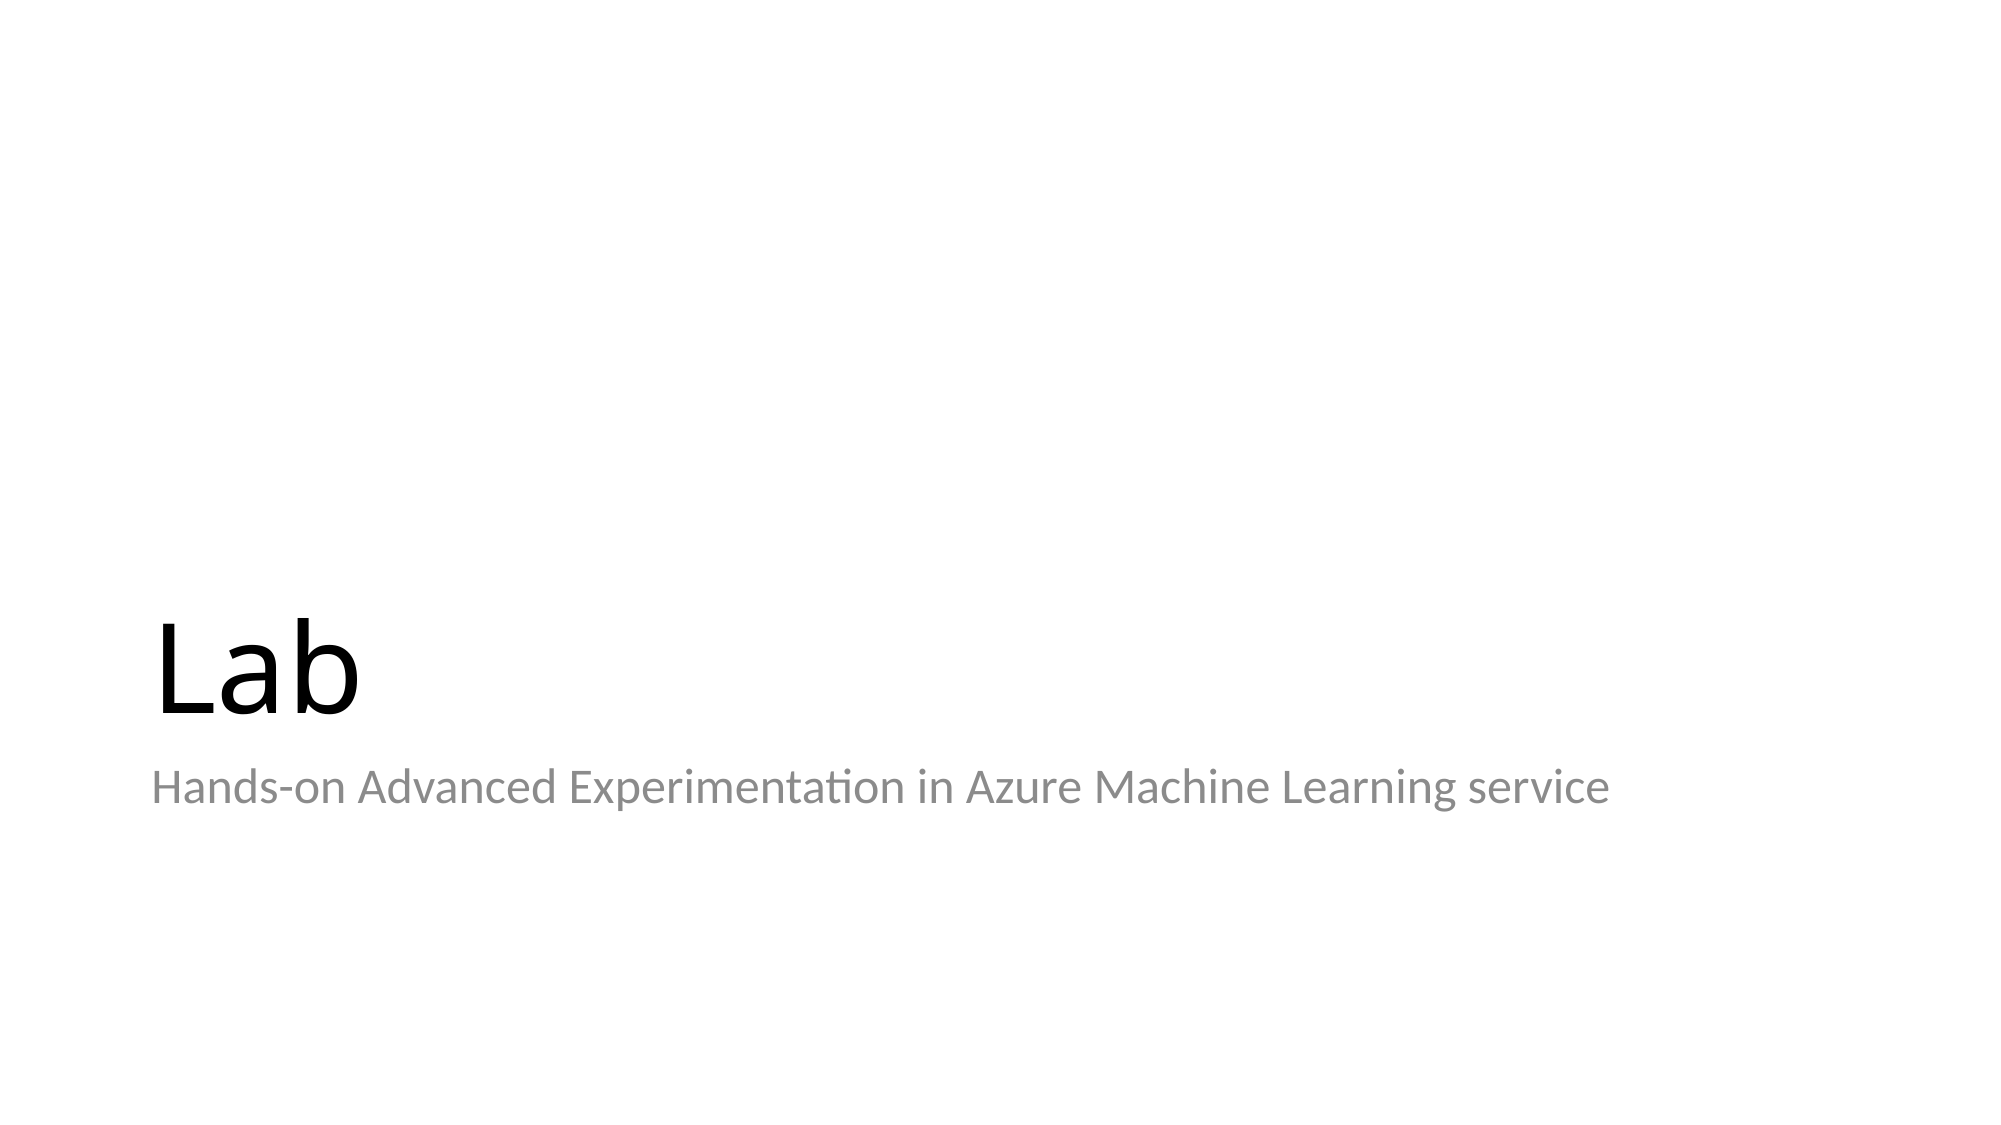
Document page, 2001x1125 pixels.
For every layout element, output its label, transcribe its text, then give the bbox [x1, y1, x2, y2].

list Hands-on Advanced Experimentation in Azure Machine Learning service [136, 752, 1862, 999]
title Lab [136, 280, 1862, 749]
